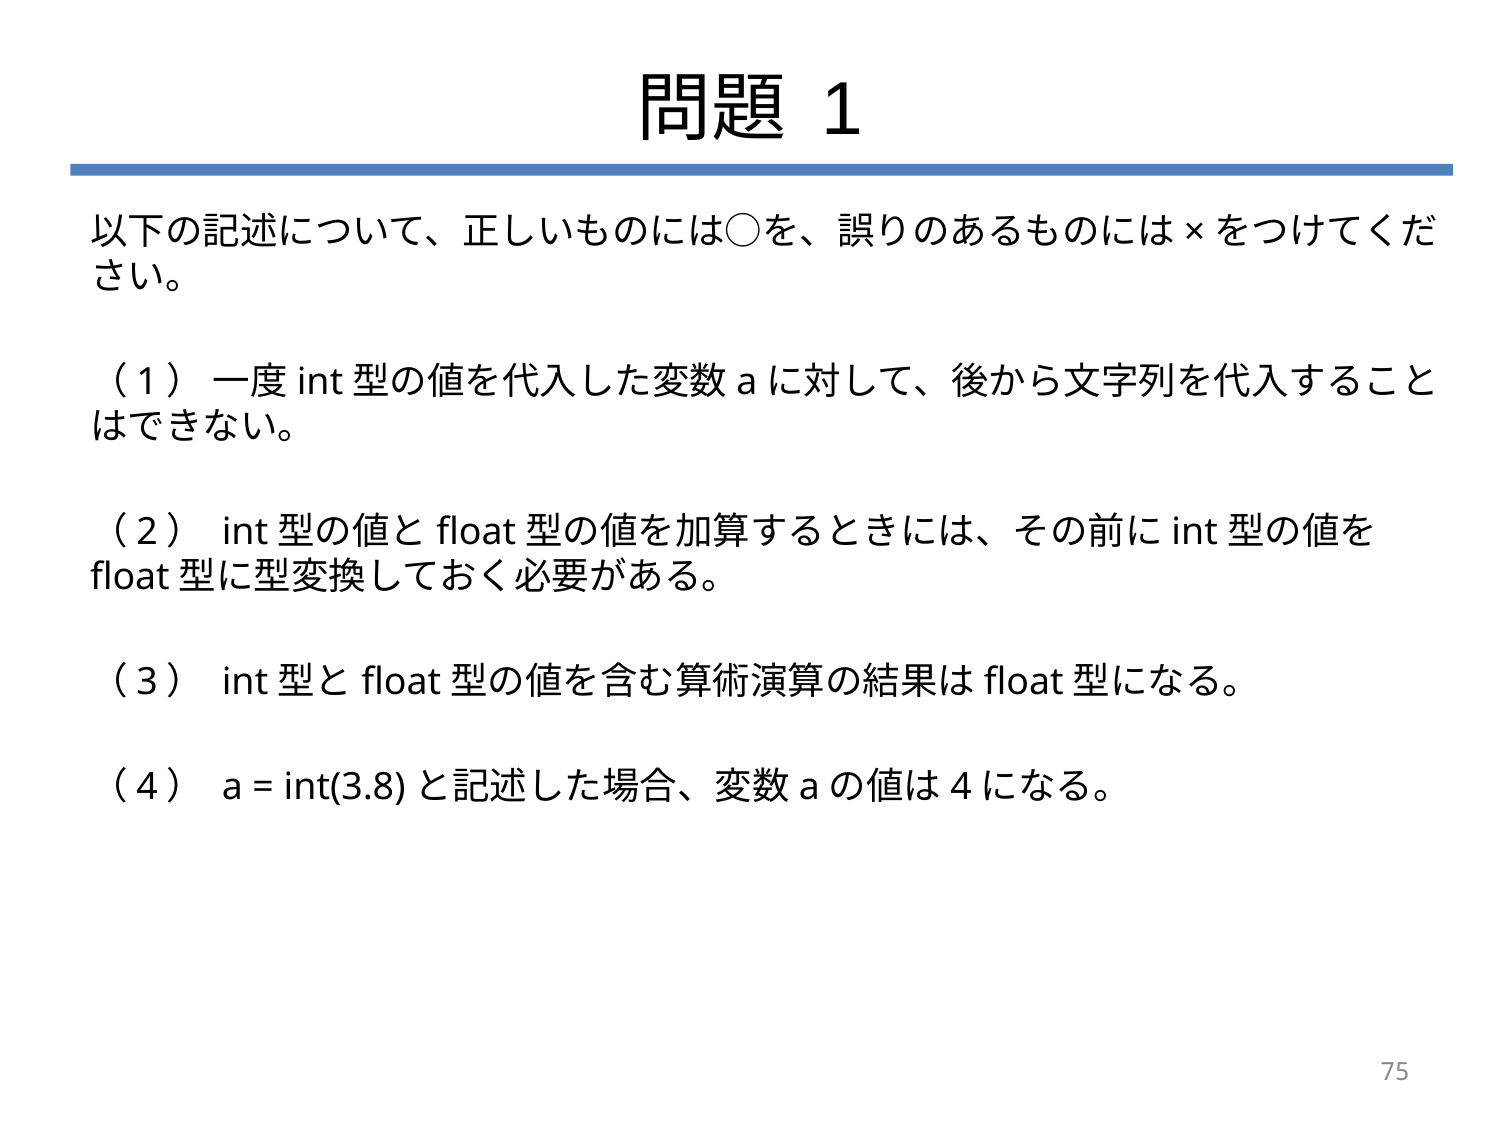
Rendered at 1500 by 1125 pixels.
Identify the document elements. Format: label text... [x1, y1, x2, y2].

list 以下の記述について、正しいものには○を、誤りのあるものには×をつけてください。 （1） 一度int型の値を代入した変数aに対して、後から文字列を代入することはできない。 （2） int型の値とfloat型の値を加算するときには、その前にint型の値をfloat型に型変換しておく必要がある。 （3） int型とfloat型の値を含む算術演算の結果はfloat型になる。 （4） a = int(3.8)と記述した場合、変数aの値は4になる。 [75, 199, 1459, 1020]
title 問題 1 [75, 45, 1425, 164]
slide_number 75 [1074, 1042, 1425, 1103]
